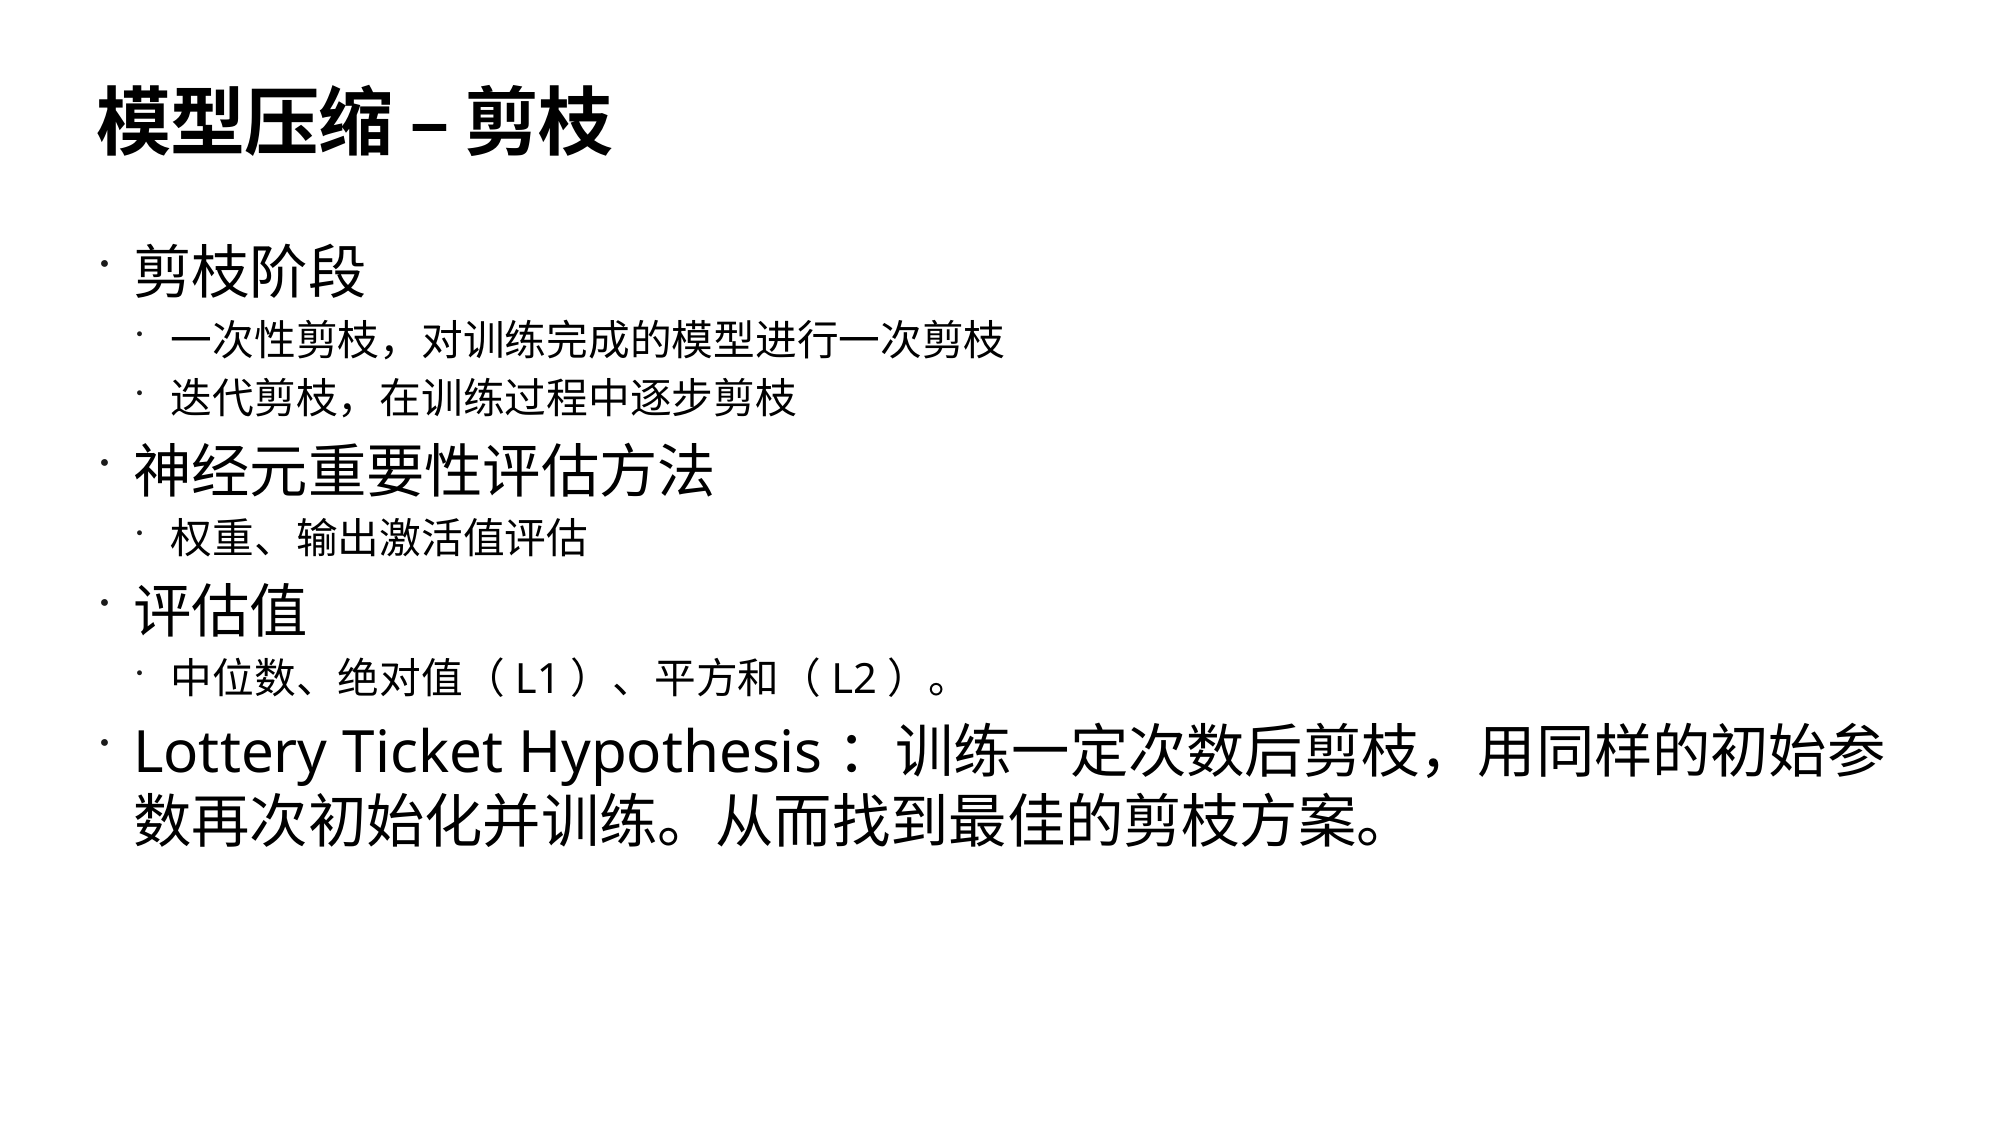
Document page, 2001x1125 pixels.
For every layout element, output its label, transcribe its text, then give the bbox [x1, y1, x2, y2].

title 模型压缩 – 剪枝 [96, 75, 1904, 166]
list 剪枝阶段 一次性剪枝，对训练完成的模型进行一次剪枝 迭代剪枝，在训练过程中逐步剪枝 神经元重要性评估方法 权重、输出激活值评估 评估值 中位数、绝对值（L1）、平方和（L2）。 Lottery Ticket Hypothesis：训练一定次数后剪枝，用同样的初始参数再次初始化并训练。从而找到最佳的剪枝方案。 [95, 235, 1904, 874]
